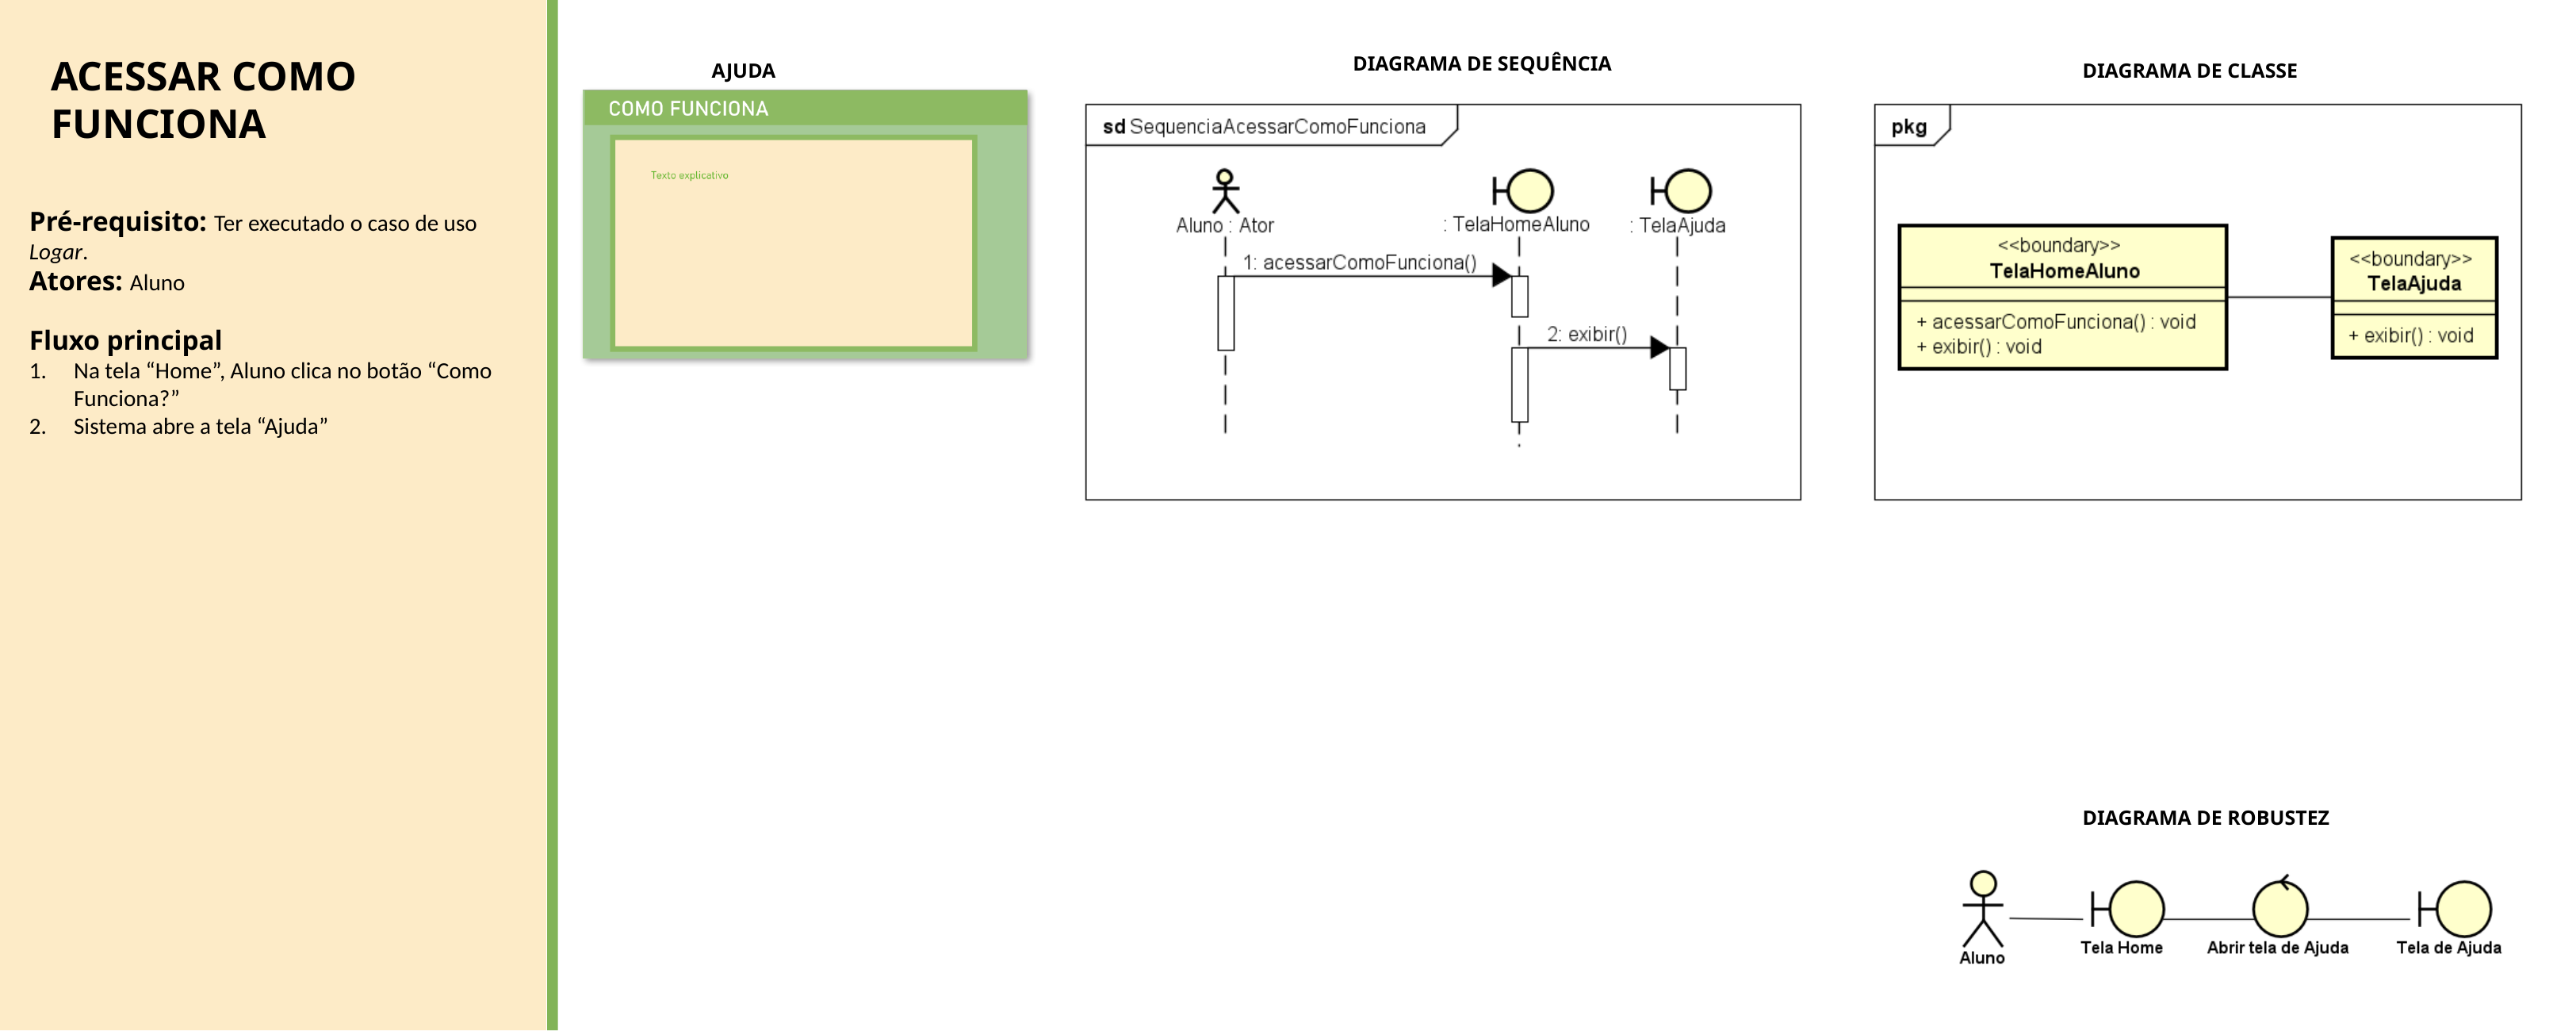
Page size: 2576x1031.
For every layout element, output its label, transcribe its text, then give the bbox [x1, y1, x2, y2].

text_box ACESSAR COMO FUNCIONA [39, 45, 538, 152]
text_box [546, 0, 559, 1031]
text_box DIAGRAMA DE SEQUÊNCIA [1341, 45, 1841, 81]
text_box AJUDA [699, 52, 1200, 88]
text_box DIAGRAMA DE ROBUSTEZ [2070, 799, 2570, 835]
picture [1070, 88, 1816, 516]
picture [1947, 834, 2528, 992]
text_box DIAGRAMA DE CLASSE [2070, 52, 2570, 88]
text_box Pré-requisito: Ter executado o caso de uso Logar. Atores: Aluno Fluxo principal Na tela “Home”, Aluno clica no botão “Como Funciona?” Sistema abre a tela “Ajuda” [17, 198, 529, 482]
text_box [0, 0, 546, 1031]
picture [1858, 88, 2537, 516]
picture [583, 88, 1028, 358]
